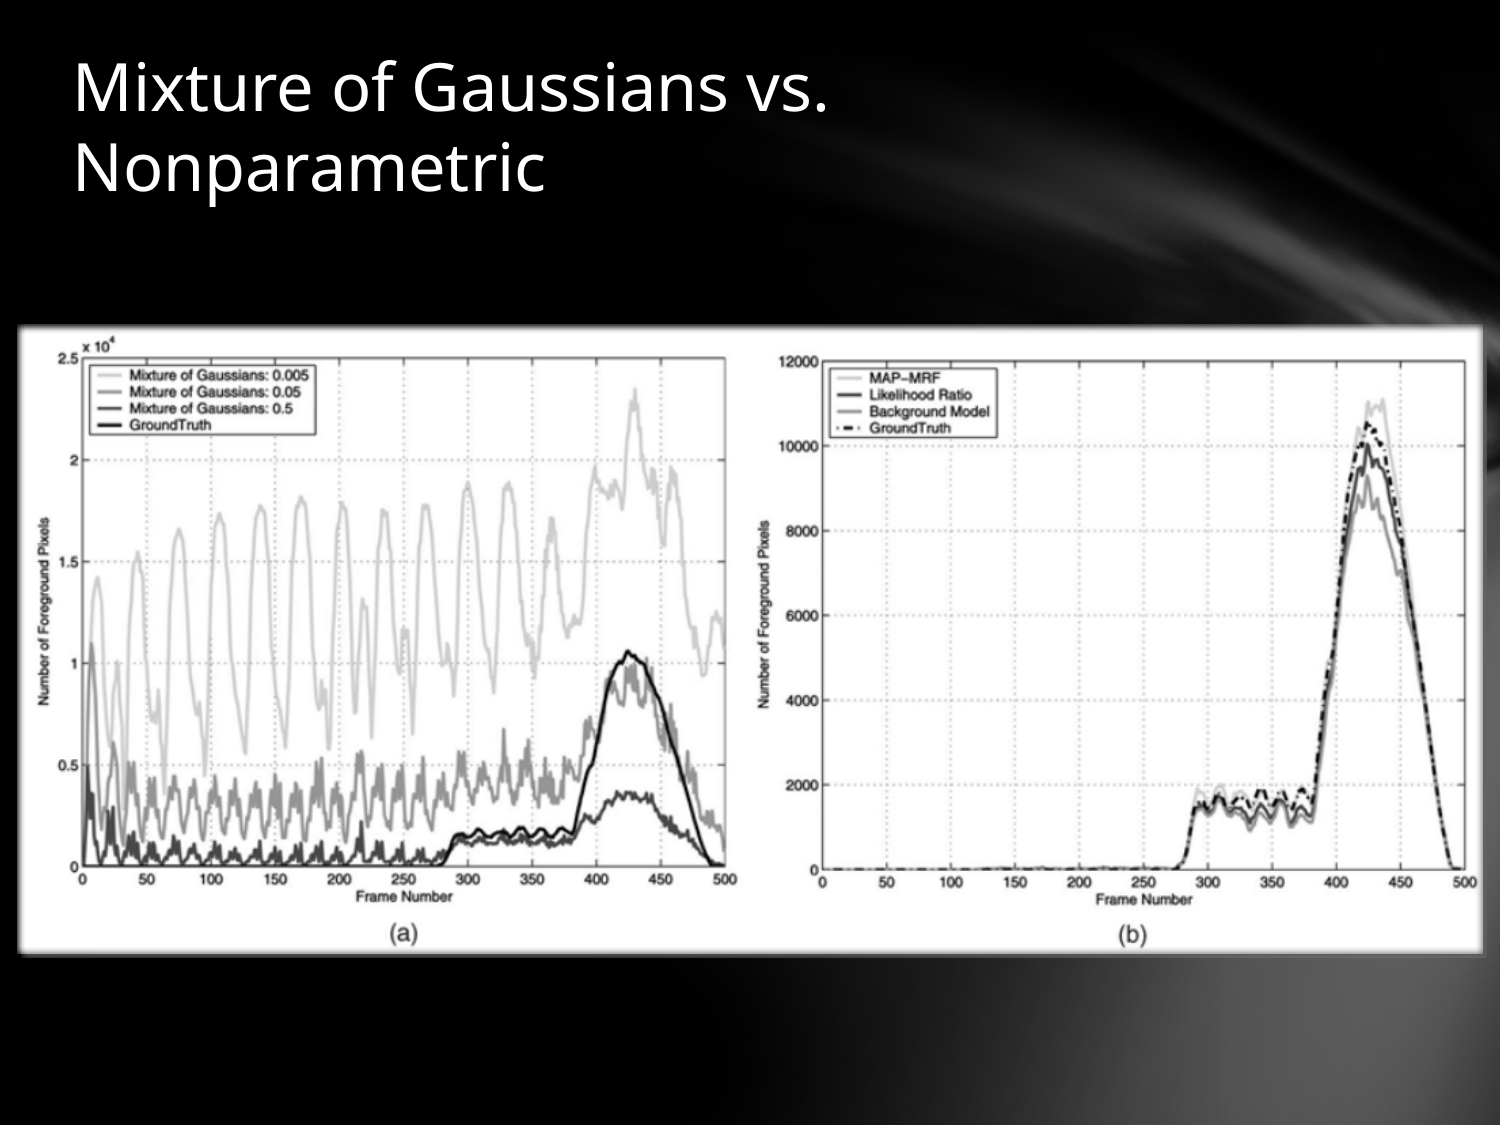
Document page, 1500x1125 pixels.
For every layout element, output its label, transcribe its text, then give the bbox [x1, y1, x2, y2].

title Mixture of Gaussians vs. Nonparametric [57, 37, 1318, 213]
picture [16, 324, 1483, 954]
